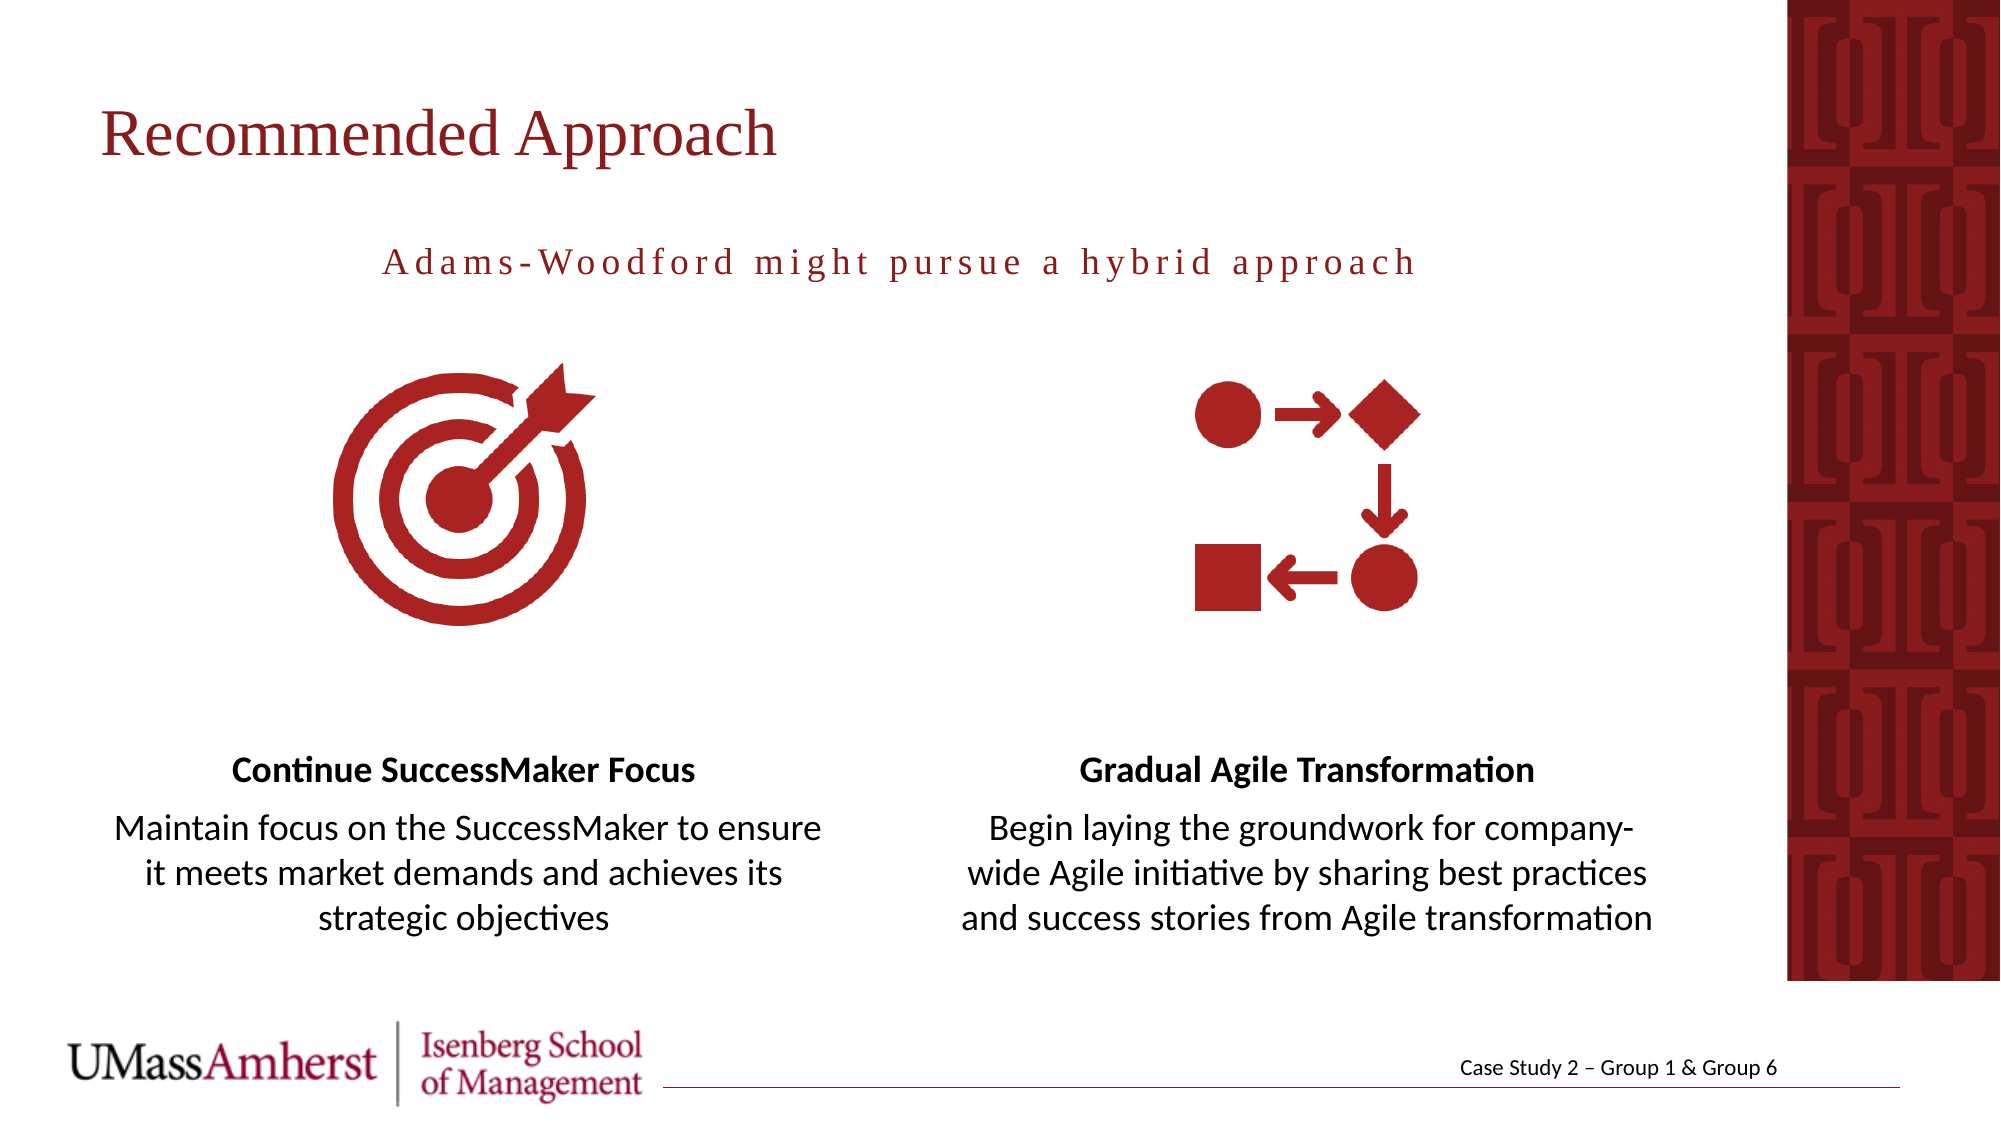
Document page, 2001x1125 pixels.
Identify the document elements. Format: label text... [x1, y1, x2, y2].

list Adams-Woodford might pursue a hybrid approach [367, 234, 1467, 293]
picture [55, 1012, 652, 1118]
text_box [85, 318, 1676, 961]
picture [1787, 0, 2000, 981]
list Recommended Approach [85, 96, 1115, 187]
